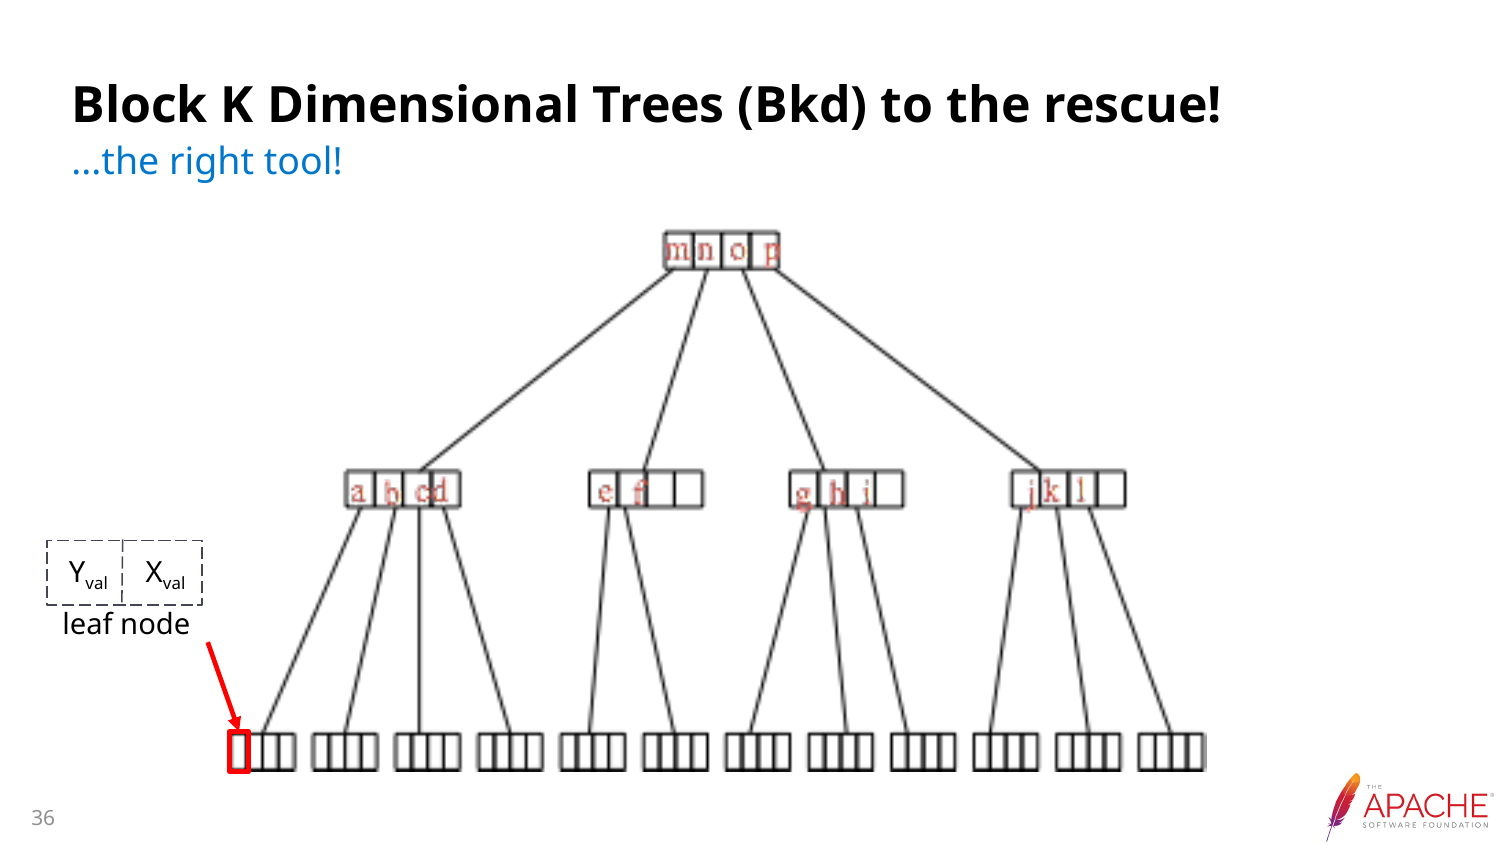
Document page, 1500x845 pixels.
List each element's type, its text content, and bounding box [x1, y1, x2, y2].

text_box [207, 641, 240, 732]
text_box leaf node [47, 590, 224, 643]
picture [1326, 773, 1494, 842]
text_box [124, 540, 203, 590]
title Block K Dimensional Trees (Bkd) to the rescue! [56, 15, 1363, 136]
text_box Yval Xval [53, 537, 213, 590]
text_box [47, 540, 119, 590]
text_box ...the right tool! [56, 136, 1363, 194]
text_box [1294, 743, 1500, 845]
picture [229, 214, 1207, 773]
